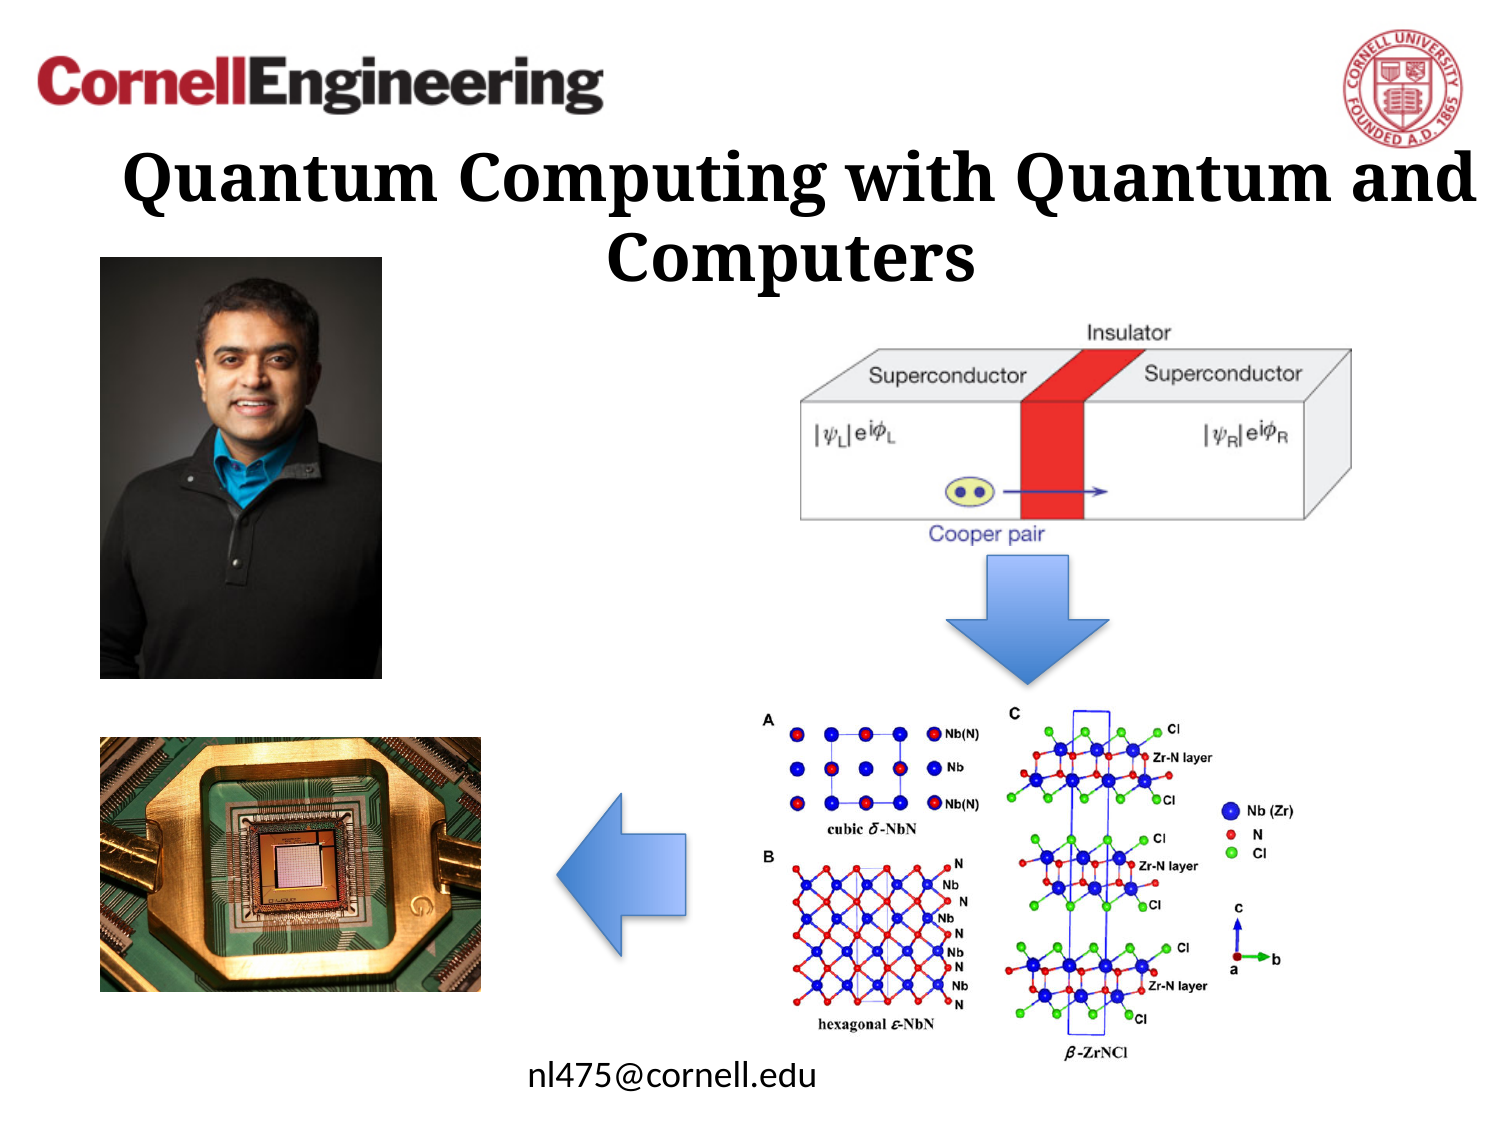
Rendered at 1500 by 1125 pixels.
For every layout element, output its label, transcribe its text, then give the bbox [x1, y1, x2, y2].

text_box [945, 555, 1110, 685]
footer nl475@cornell.edu [512, 1042, 988, 1103]
picture [0, 0, 1500, 1125]
text_box [556, 792, 687, 957]
title Quantum Computing with Quantum and Computers [100, 127, 1500, 315]
